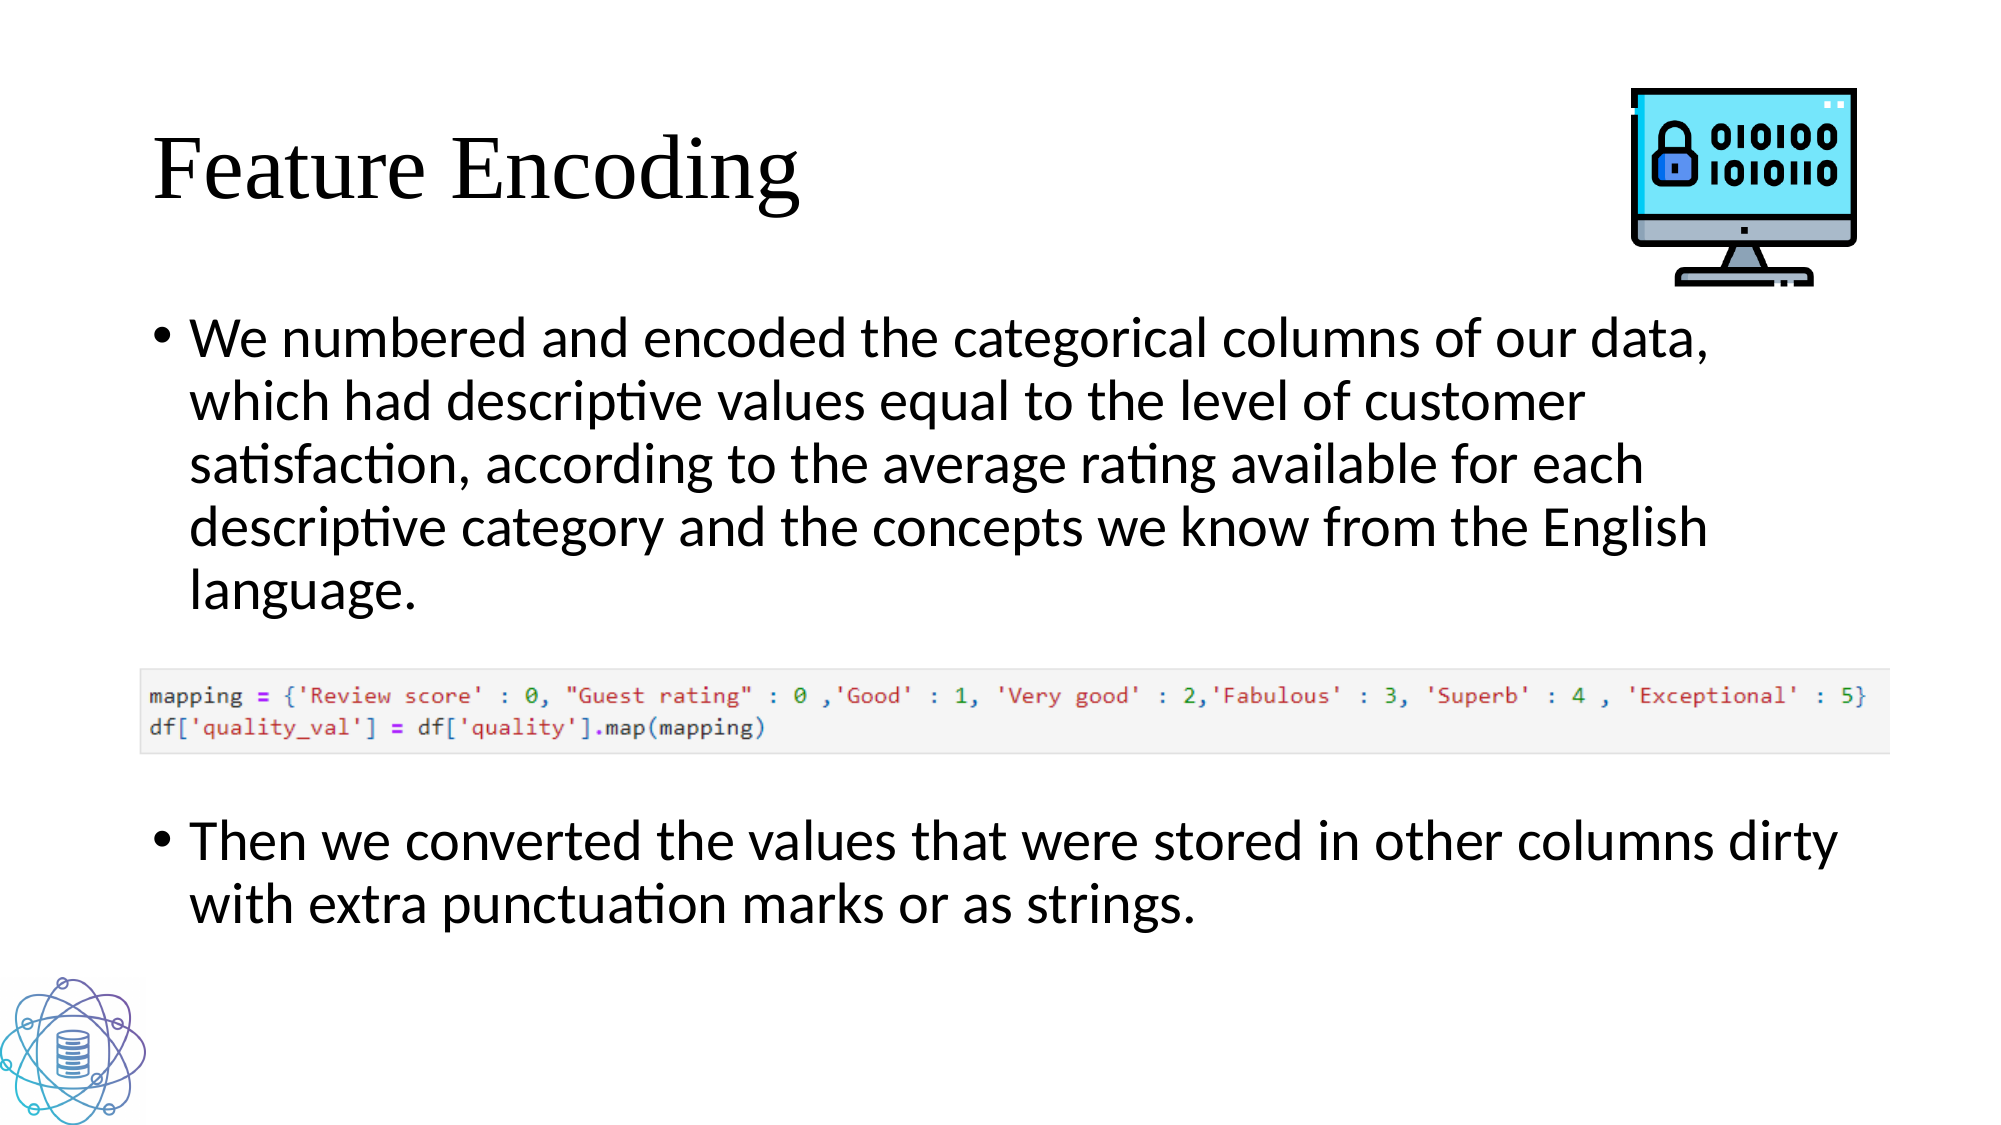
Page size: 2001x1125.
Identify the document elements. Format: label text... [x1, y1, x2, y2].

picture [137, 667, 1890, 768]
picture [0, 977, 146, 1125]
title Feature Encoding [137, 59, 1863, 278]
list We numbered and encoded the categorical columns of our data, which had descriptive values ​​equal to the level of customer satisfaction, according to the average rating available for each descriptive category and the concepts we know from the English language. Then we converted the values ​​that were stored in other columns dirty with extra punctuation marks or as strings. [137, 768, 1863, 1014]
list We numbered and encoded the categorical columns of our data, which had descriptive values ​​equal to the level of customer satisfaction, according to the average rating available for each descriptive category and the concepts we know from the English language. Then we converted the values ​​that were stored in other columns dirty with extra punctuation marks or as strings. [137, 299, 1863, 667]
picture [1631, 74, 1857, 300]
